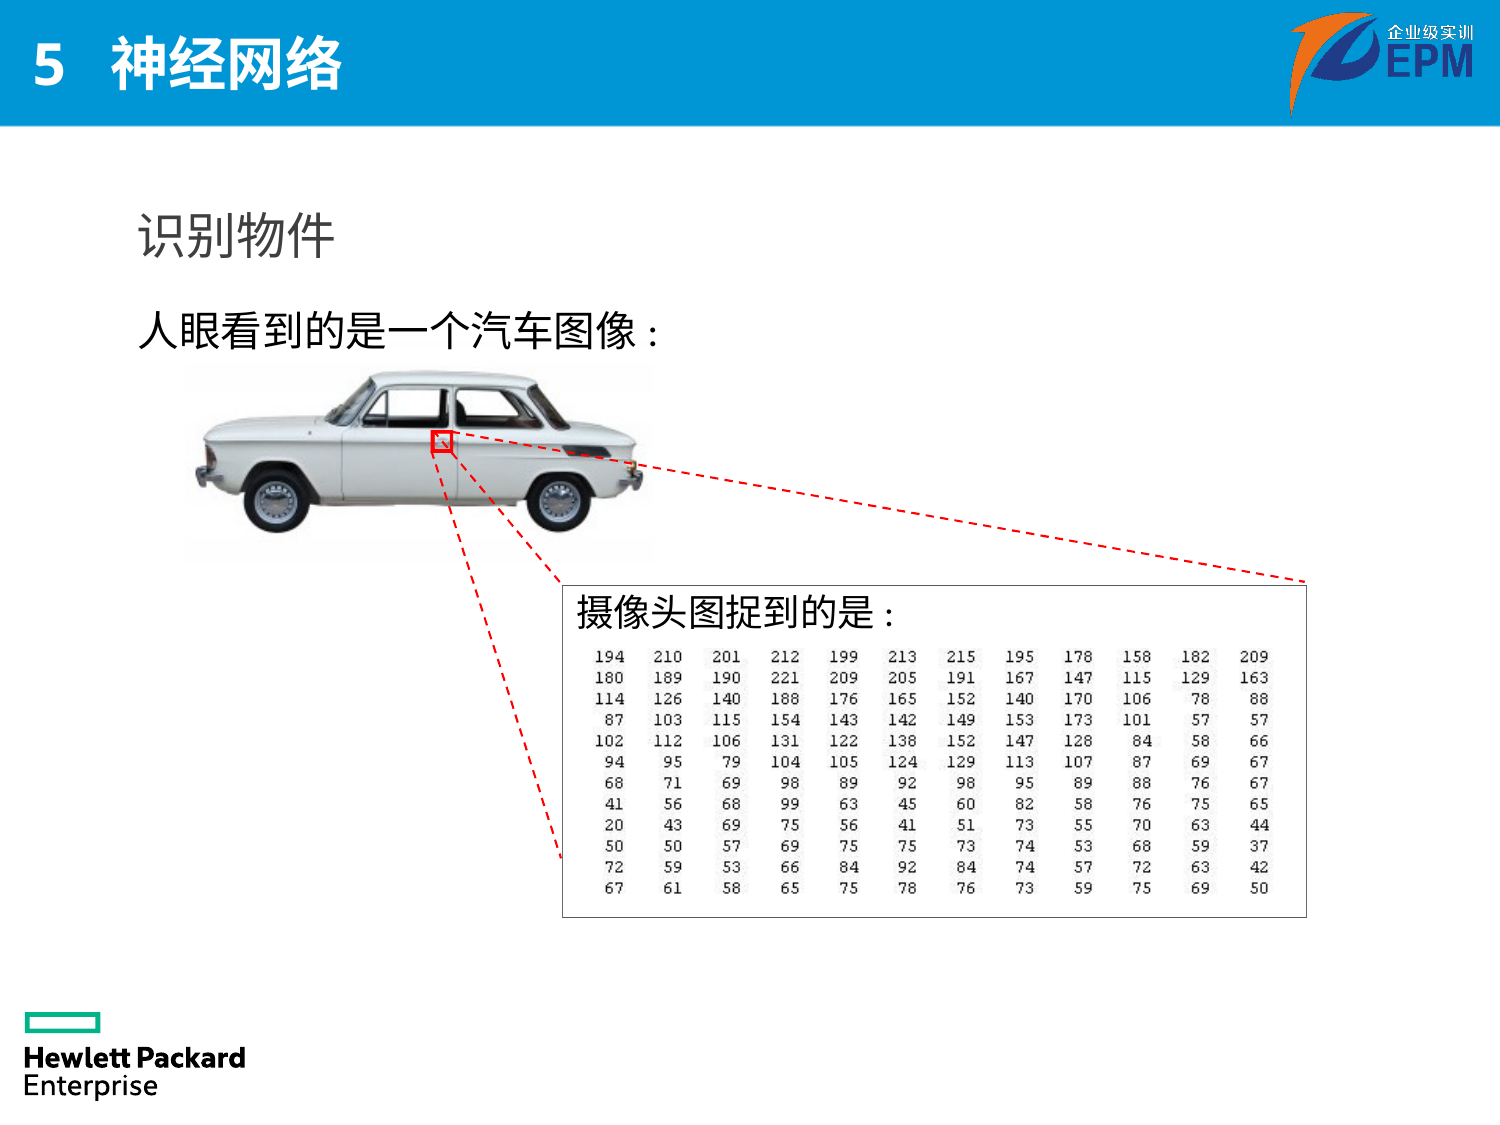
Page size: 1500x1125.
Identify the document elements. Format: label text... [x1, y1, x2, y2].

text_box [554, 839, 559, 848]
text_box [553, 574, 561, 583]
text_box [497, 507, 505, 516]
text_box [623, 461, 633, 465]
text_box [492, 644, 497, 654]
text_box [483, 616, 489, 626]
text_box [480, 435, 489, 440]
text_box [1212, 564, 1222, 569]
text_box [695, 473, 705, 478]
picture [1312, 21, 1379, 80]
text_box [474, 589, 480, 598]
text_box [532, 769, 537, 779]
text_box [456, 533, 462, 543]
picture [1428, 26, 1432, 37]
text_box [939, 516, 949, 521]
text_box [982, 524, 992, 528]
text_box [549, 825, 555, 834]
text_box [544, 563, 552, 572]
text_box [566, 450, 576, 455]
text_box [896, 509, 906, 513]
text_box [527, 755, 533, 765]
text_box [1112, 546, 1121, 551]
text_box [594, 455, 604, 460]
text_box [487, 630, 493, 640]
text_box [448, 505, 453, 515]
text_box [1169, 556, 1179, 561]
text_box [1241, 569, 1250, 574]
picture [1416, 45, 1437, 76]
text_box [910, 511, 920, 516]
text_box [479, 603, 484, 612]
text_box [592, 648, 1276, 898]
text_box [469, 474, 477, 483]
text_box [1284, 577, 1294, 581]
text_box [523, 742, 528, 751]
text_box [1141, 551, 1150, 556]
text_box 识别物件 [134, 202, 407, 265]
text_box [505, 686, 511, 696]
text_box [551, 448, 561, 452]
picture [1443, 45, 1471, 76]
text_box 摄像头图捉到的是: [573, 586, 961, 634]
text_box [450, 451, 458, 460]
text_box [796, 491, 805, 496]
text_box [432, 429, 440, 438]
text_box [810, 493, 819, 498]
text_box [494, 438, 504, 442]
text_box [496, 658, 502, 668]
text_box [781, 488, 791, 493]
text_box [525, 541, 533, 550]
text_box [507, 519, 514, 527]
text_box [667, 468, 676, 473]
text_box [853, 501, 863, 505]
text_box [508, 440, 518, 445]
text_box [518, 728, 524, 737]
text_box [465, 561, 471, 570]
text_box [1097, 544, 1107, 548]
picture [0, 126, 1500, 1125]
text_box [545, 811, 550, 821]
text_box [514, 714, 519, 723]
text_box [1025, 531, 1035, 536]
text_box [609, 458, 619, 462]
text_box [434, 464, 440, 473]
text_box [460, 463, 468, 471]
text_box [452, 519, 458, 529]
text_box [580, 453, 590, 457]
text_box [501, 672, 506, 682]
text_box [867, 503, 877, 508]
text_box [185, 355, 654, 563]
text_box [537, 445, 547, 450]
text_box [478, 485, 486, 494]
text_box [451, 430, 460, 435]
text_box [441, 440, 449, 449]
text_box [430, 450, 435, 459]
text_box [465, 433, 475, 437]
text_box [510, 700, 515, 709]
text_box [882, 506, 892, 511]
text_box [443, 491, 449, 501]
text_box [968, 521, 978, 526]
picture [1447, 26, 1451, 37]
picture [1388, 45, 1409, 76]
text_box [1226, 567, 1236, 571]
picture [1291, 13, 1368, 112]
text_box [839, 498, 848, 503]
text_box [1083, 541, 1092, 546]
text_box [430, 430, 454, 453]
text_box [535, 552, 543, 561]
text_box [488, 496, 496, 505]
text_box [652, 466, 662, 470]
text_box [724, 478, 733, 483]
text_box [1011, 529, 1021, 533]
text_box [997, 526, 1006, 531]
text_box [470, 575, 475, 584]
text_box [753, 483, 762, 488]
text_box [738, 481, 748, 485]
text_box [540, 797, 546, 807]
text_box [439, 477, 444, 487]
text_box [461, 547, 466, 557]
text_box [1183, 559, 1193, 564]
text_box [1054, 536, 1064, 541]
text_box [516, 530, 524, 538]
text_box [925, 514, 935, 518]
text_box [638, 463, 647, 468]
title 5 神经网络 [17, 0, 1056, 125]
text_box [536, 783, 542, 793]
text_box 人眼看到的是一个汽车图像: [135, 302, 669, 355]
text_box [1270, 574, 1279, 579]
text_box [1255, 572, 1265, 576]
